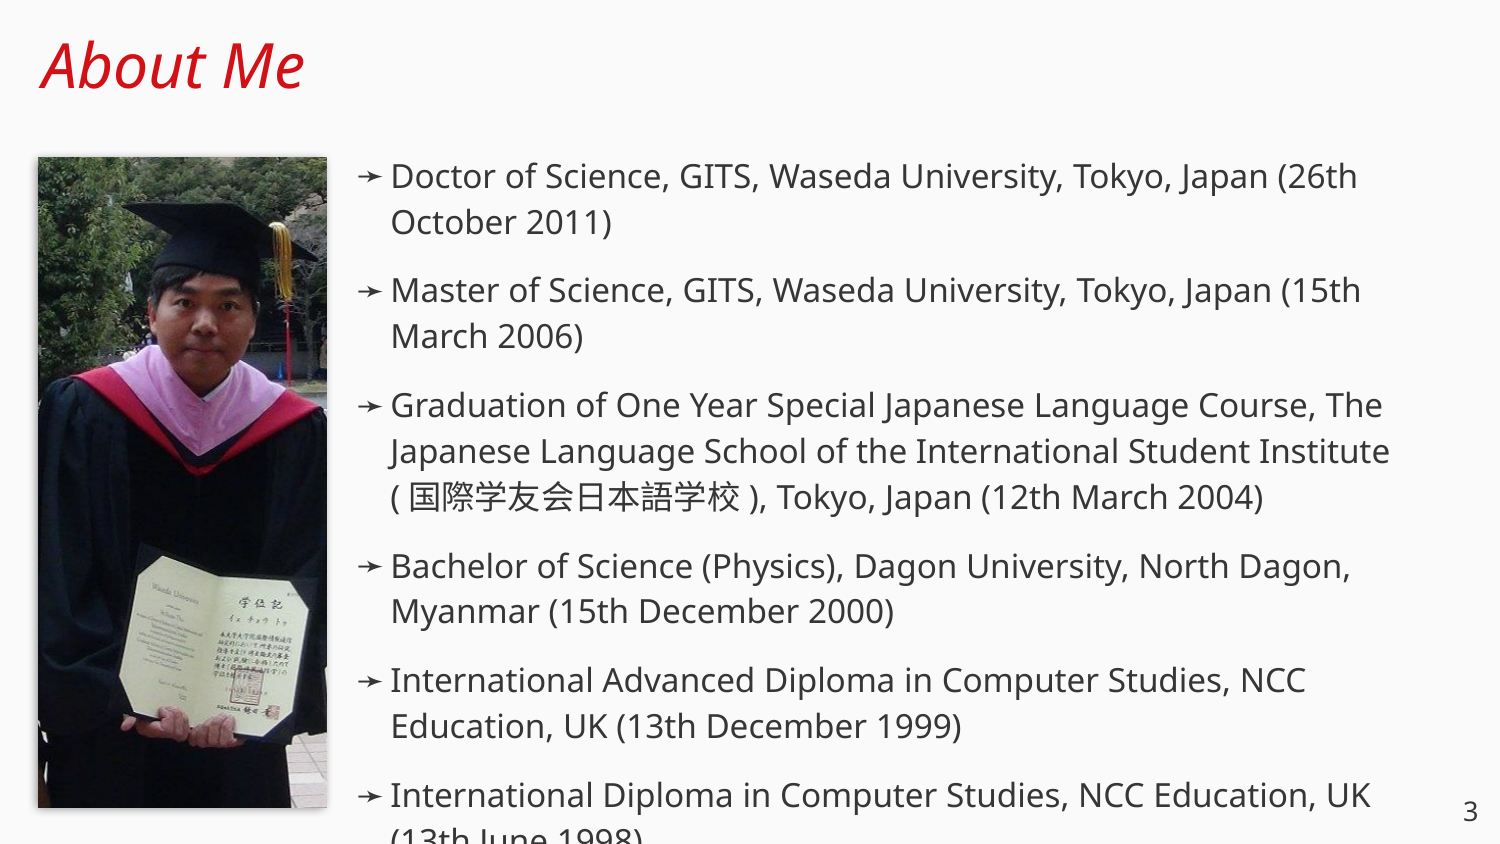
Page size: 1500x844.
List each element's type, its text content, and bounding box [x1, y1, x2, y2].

slide_number ‹#› [1403, 779, 1494, 844]
list Doctor of Science, GITS, Waseda University, Tokyo, Japan (26th October 2011) Master of Science, GITS, Waseda University, Tokyo, Japan (15th March 2006) Graduation of One Year Special Japanese Language Course, The Japanese Language School of the International Student Institute (国際学友会日本語学校), Tokyo, Japan (12th March 2004) Bachelor of Science (Physics), Dagon University, North Dagon, Myanmar (15th December 2000) International Advanced Diploma in Computer Studies, NCC Education, UK (13th December 1999) International Diploma in Computer Studies, NCC Education, UK (13th June 1998) [337, 133, 1447, 746]
title About Me [41, 34, 986, 176]
picture [37, 157, 327, 808]
